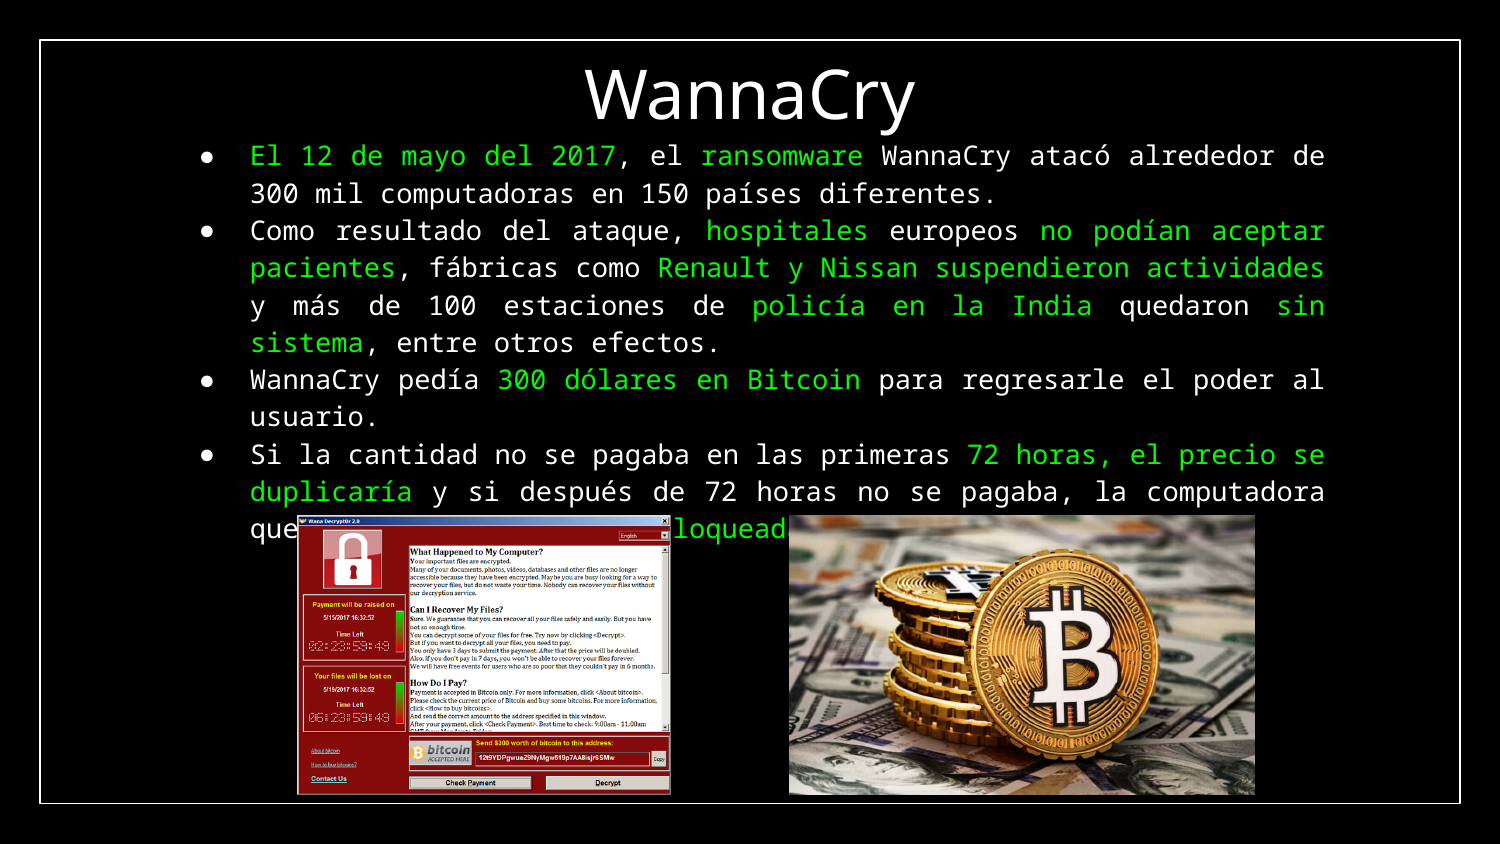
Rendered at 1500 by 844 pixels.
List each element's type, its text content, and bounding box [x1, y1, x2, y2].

list El 12 de mayo del 2017, el ransomware WannaCry atacó alrededor de 300 mil computadoras en 150 países diferentes. Como resultado del ataque, hospitales europeos no podían aceptar pacientes, fábricas como Renault y Nissan suspendieron actividades y más de 100 estaciones de policía en la India quedaron sin sistema, entre otros efectos. WannaCry pedía 300 dólares en Bitcoin para regresarle el poder al usuario. Si la cantidad no se pagaba en las primeras 72 horas, el precio se duplicaría y si después de 72 horas no se pagaba, la computadora quedaría permanentemente bloqueada. [159, 118, 1340, 725]
title WannaCry [124, 45, 1376, 140]
picture [789, 515, 1256, 795]
picture [297, 515, 671, 795]
